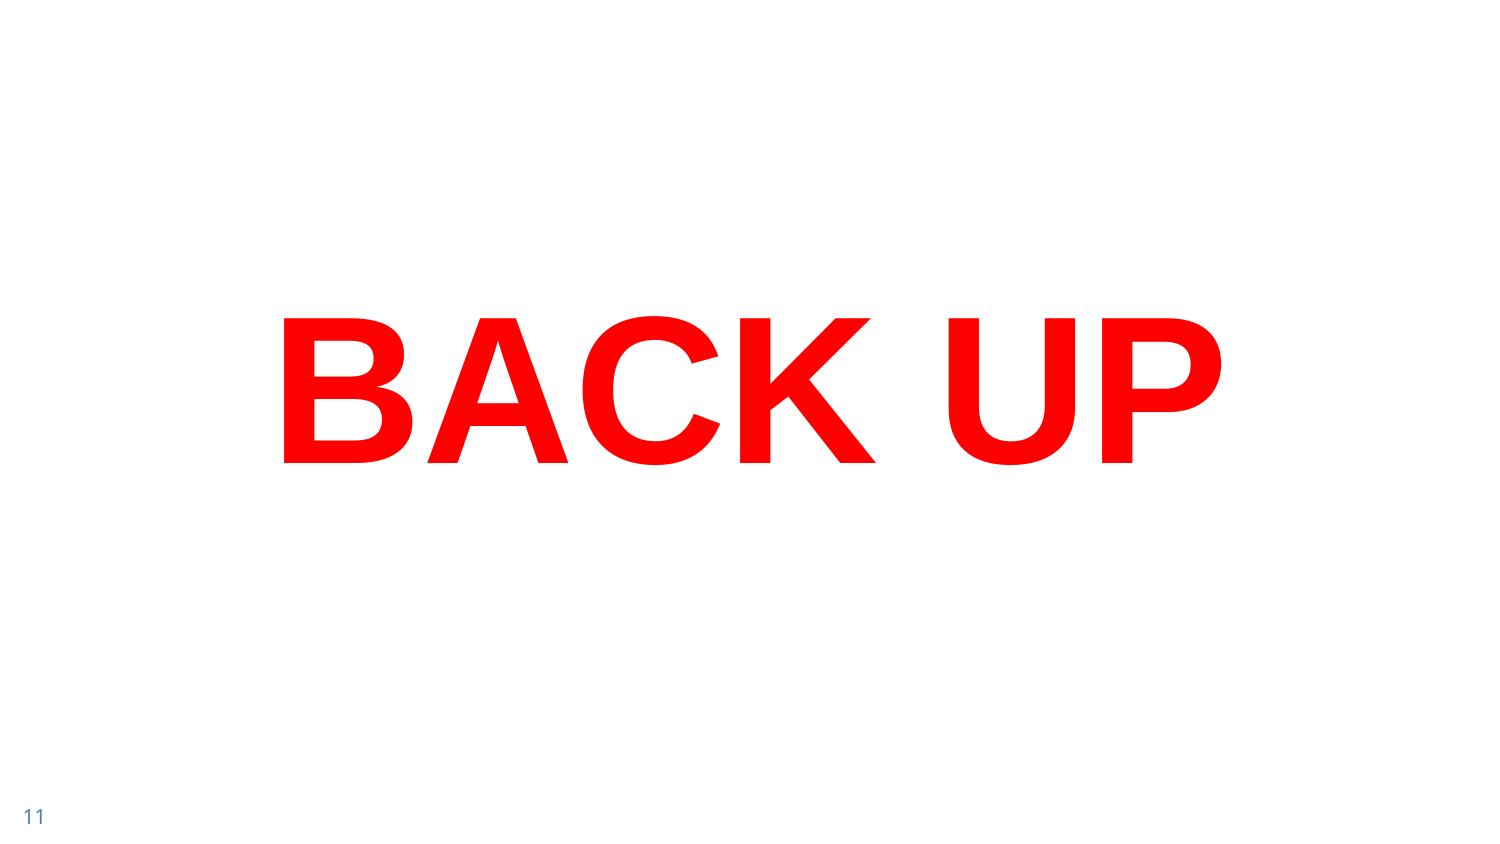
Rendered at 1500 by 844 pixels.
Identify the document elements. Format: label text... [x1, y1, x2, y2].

text_box 11 [7, 796, 80, 844]
text_box BACK UP [251, 246, 1249, 512]
